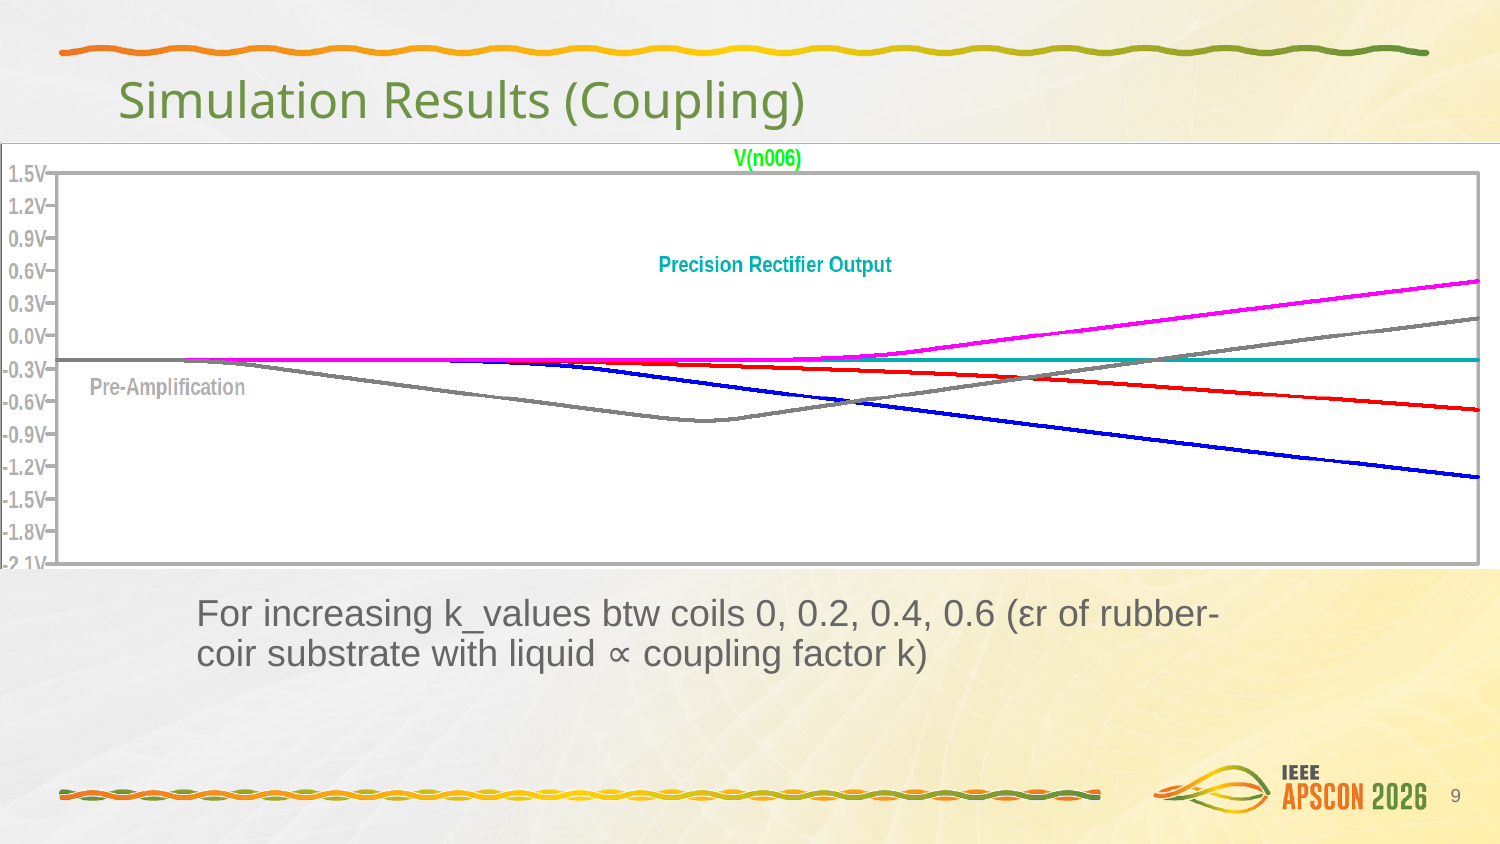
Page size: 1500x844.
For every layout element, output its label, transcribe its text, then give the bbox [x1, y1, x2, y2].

slide_number 9 [1134, 772, 1473, 818]
picture [0, 0, 1500, 844]
text_box For increasing k_values btw coils 0, 0.2, 0.4, 0.6 (εr of rubber-coir substrate with liquid ∝ coupling factor k) [181, 579, 1280, 690]
title Simulation Results (Coupling) [106, 39, 834, 140]
